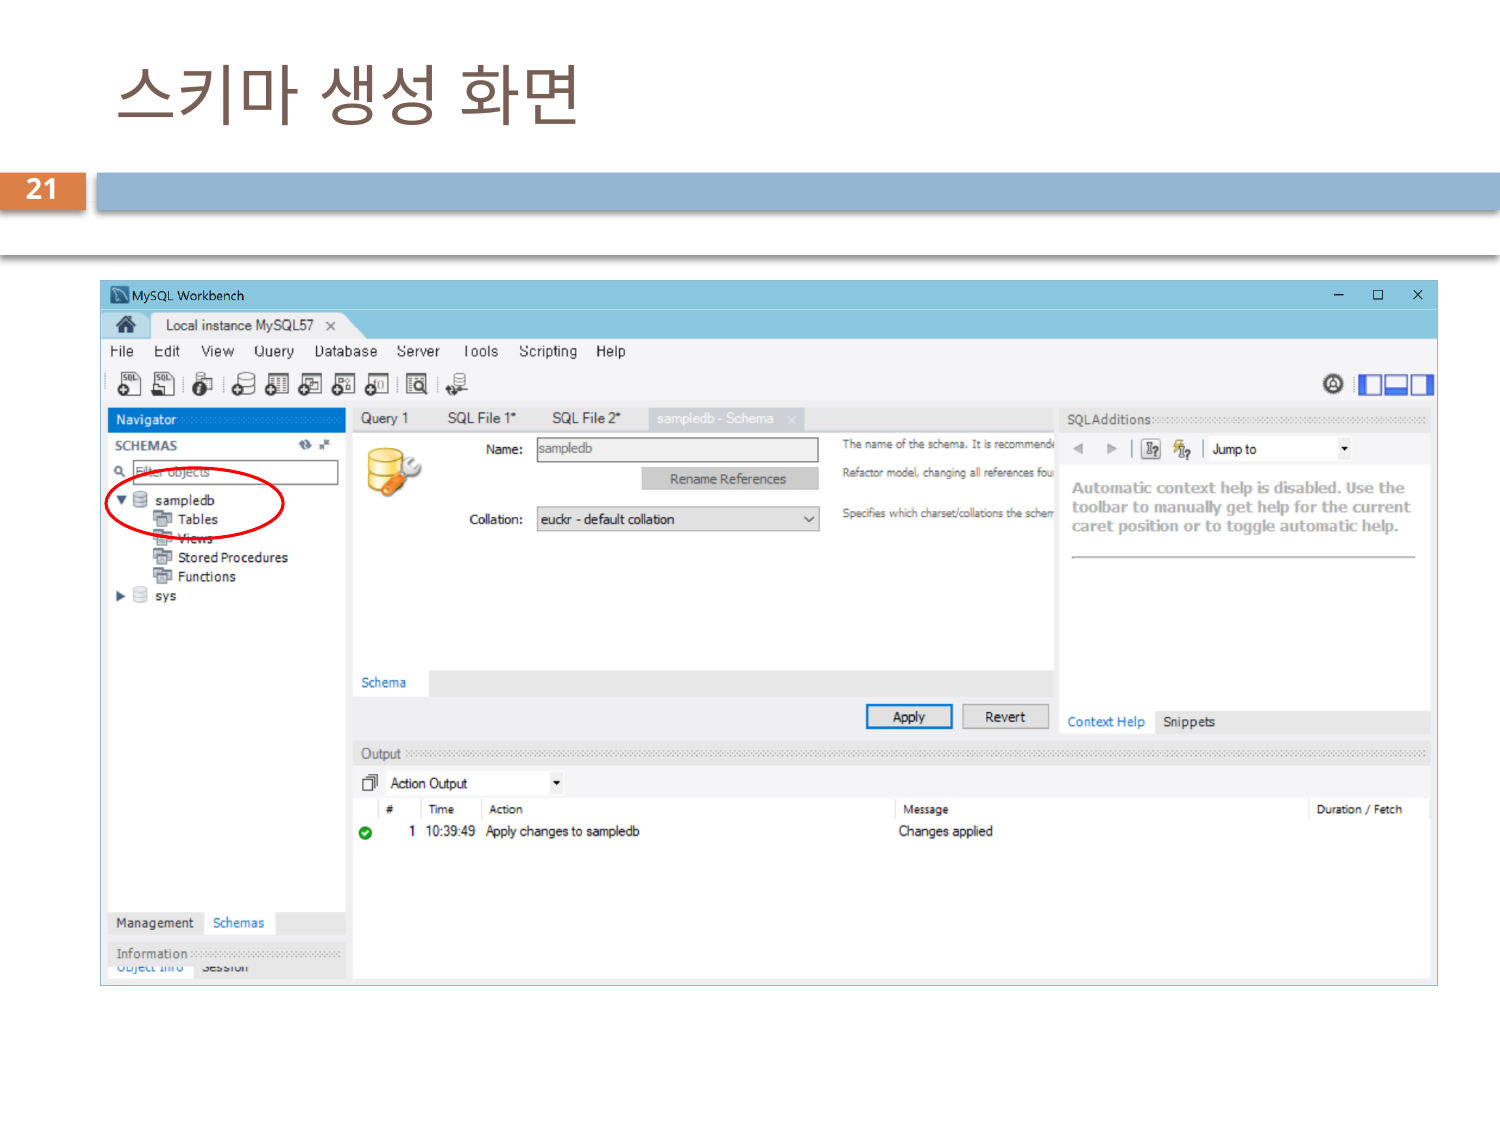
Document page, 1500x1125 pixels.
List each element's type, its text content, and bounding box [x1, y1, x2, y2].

title 스키마 생성 화면 [100, 37, 1438, 149]
slide_number 21 [0, 170, 87, 211]
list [100, 280, 1439, 987]
